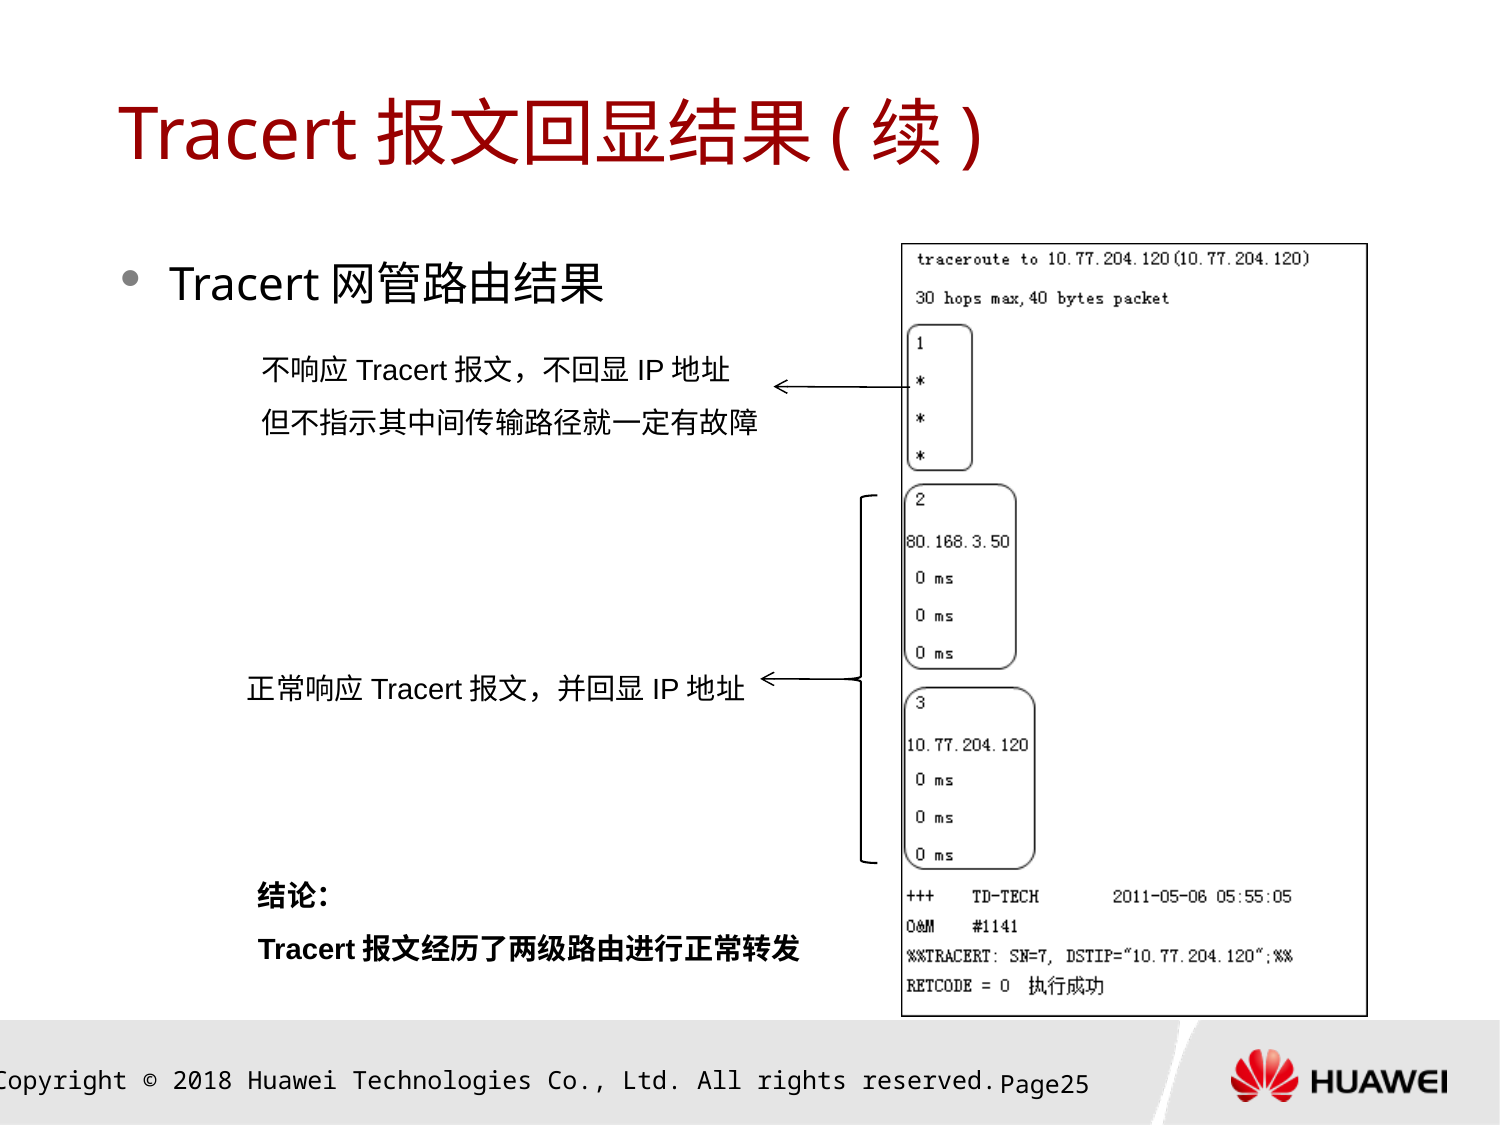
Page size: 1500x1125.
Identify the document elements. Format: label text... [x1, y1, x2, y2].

picture [901, 243, 1368, 1018]
title Tracert报文回显结果(续) [104, 58, 1374, 202]
picture [0, 1020, 1500, 1125]
list Tracert网管路由结果 [106, 225, 1409, 915]
text_box 正常响应Tracert报文，并回显IP地址 [232, 645, 761, 713]
text_box 结论： Tracert报文经历了两级路由进行正常转发 [243, 852, 817, 973]
text_box 不响应Tracert报文，不回显IP地址 但不指示其中间传输路径就一定有故障 [246, 326, 774, 447]
slide_number Page24 [999, 1070, 1250, 1125]
text_box [845, 495, 878, 864]
